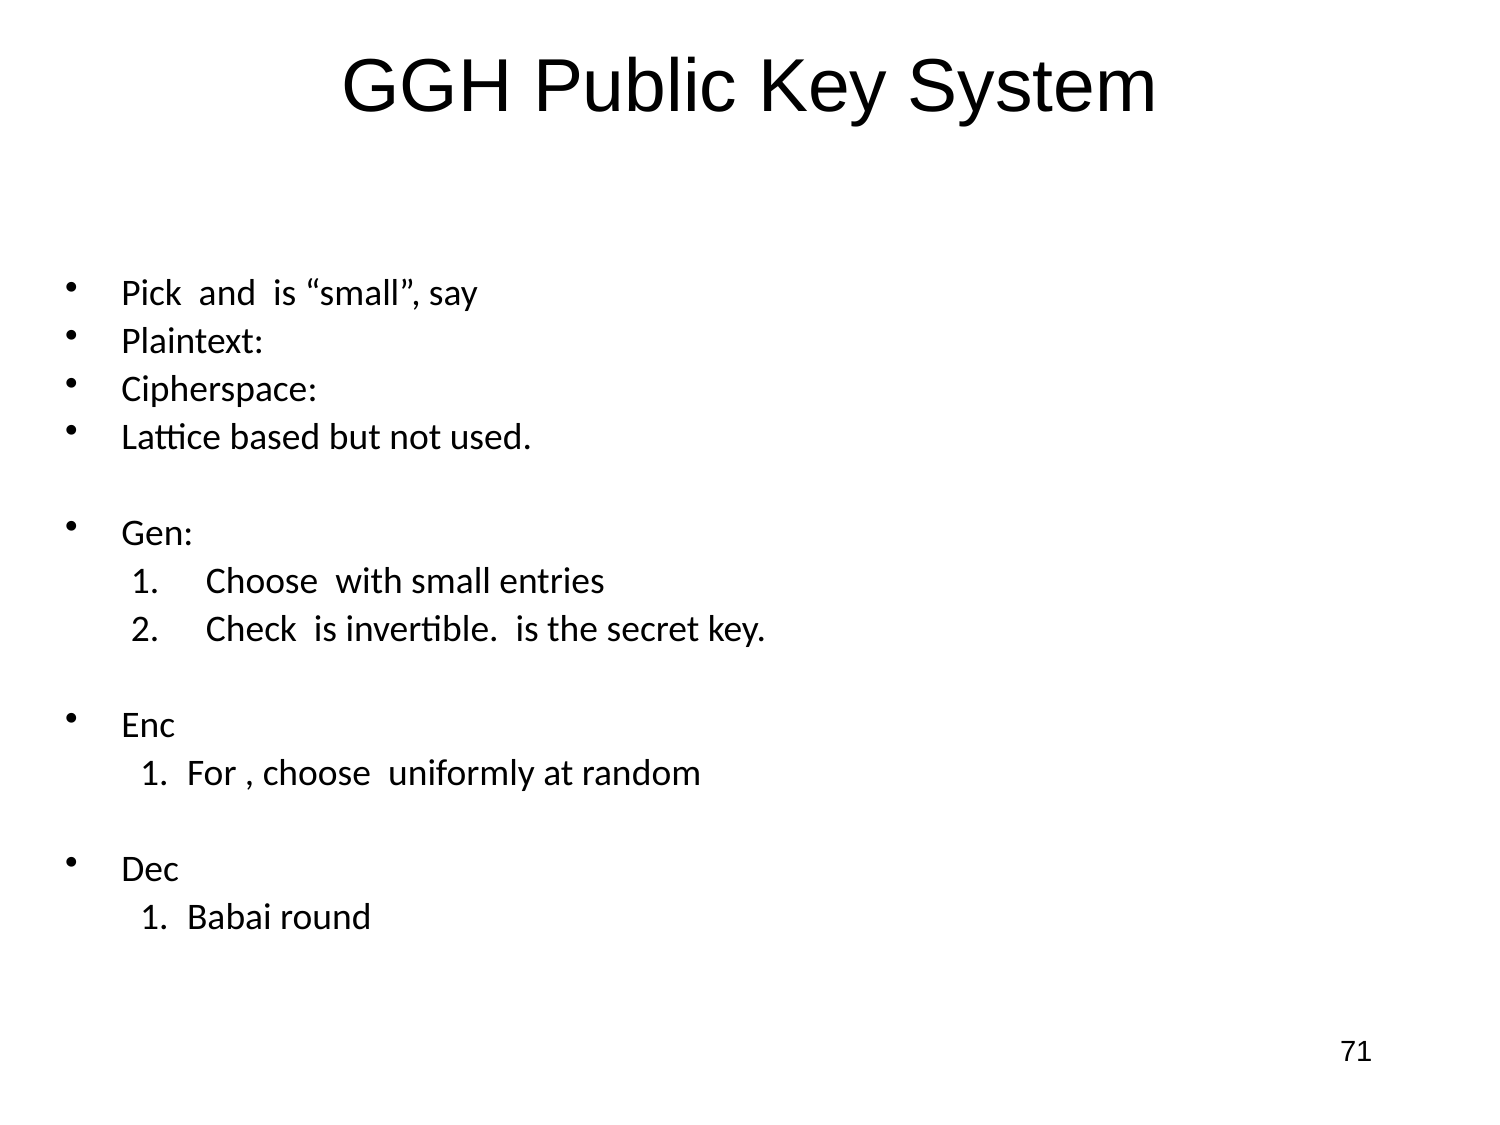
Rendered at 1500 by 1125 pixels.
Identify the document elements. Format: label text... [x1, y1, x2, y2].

title GGH Public Key System [112, 0, 1388, 163]
slide_number 71 [1074, 1024, 1388, 1101]
